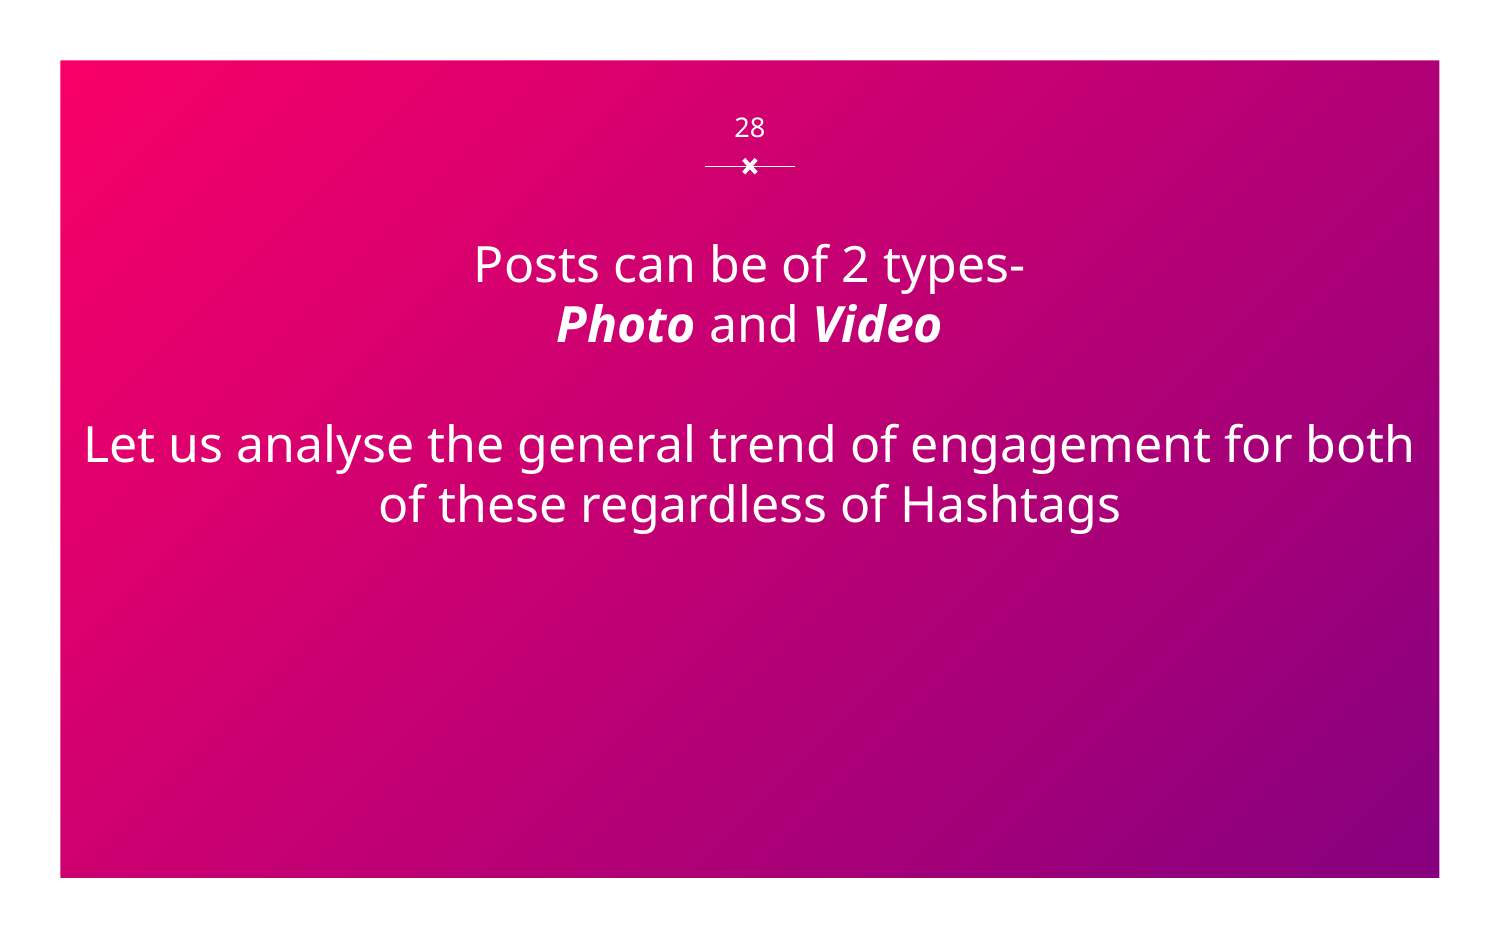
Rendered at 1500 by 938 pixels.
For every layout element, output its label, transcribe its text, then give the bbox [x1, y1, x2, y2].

slide_number ‹#› [705, 93, 795, 165]
title Posts can be of 2 types- Photo and Video Let us analyse the general trend of engagement for both of these regardless of Hashtags [53, 179, 1447, 766]
